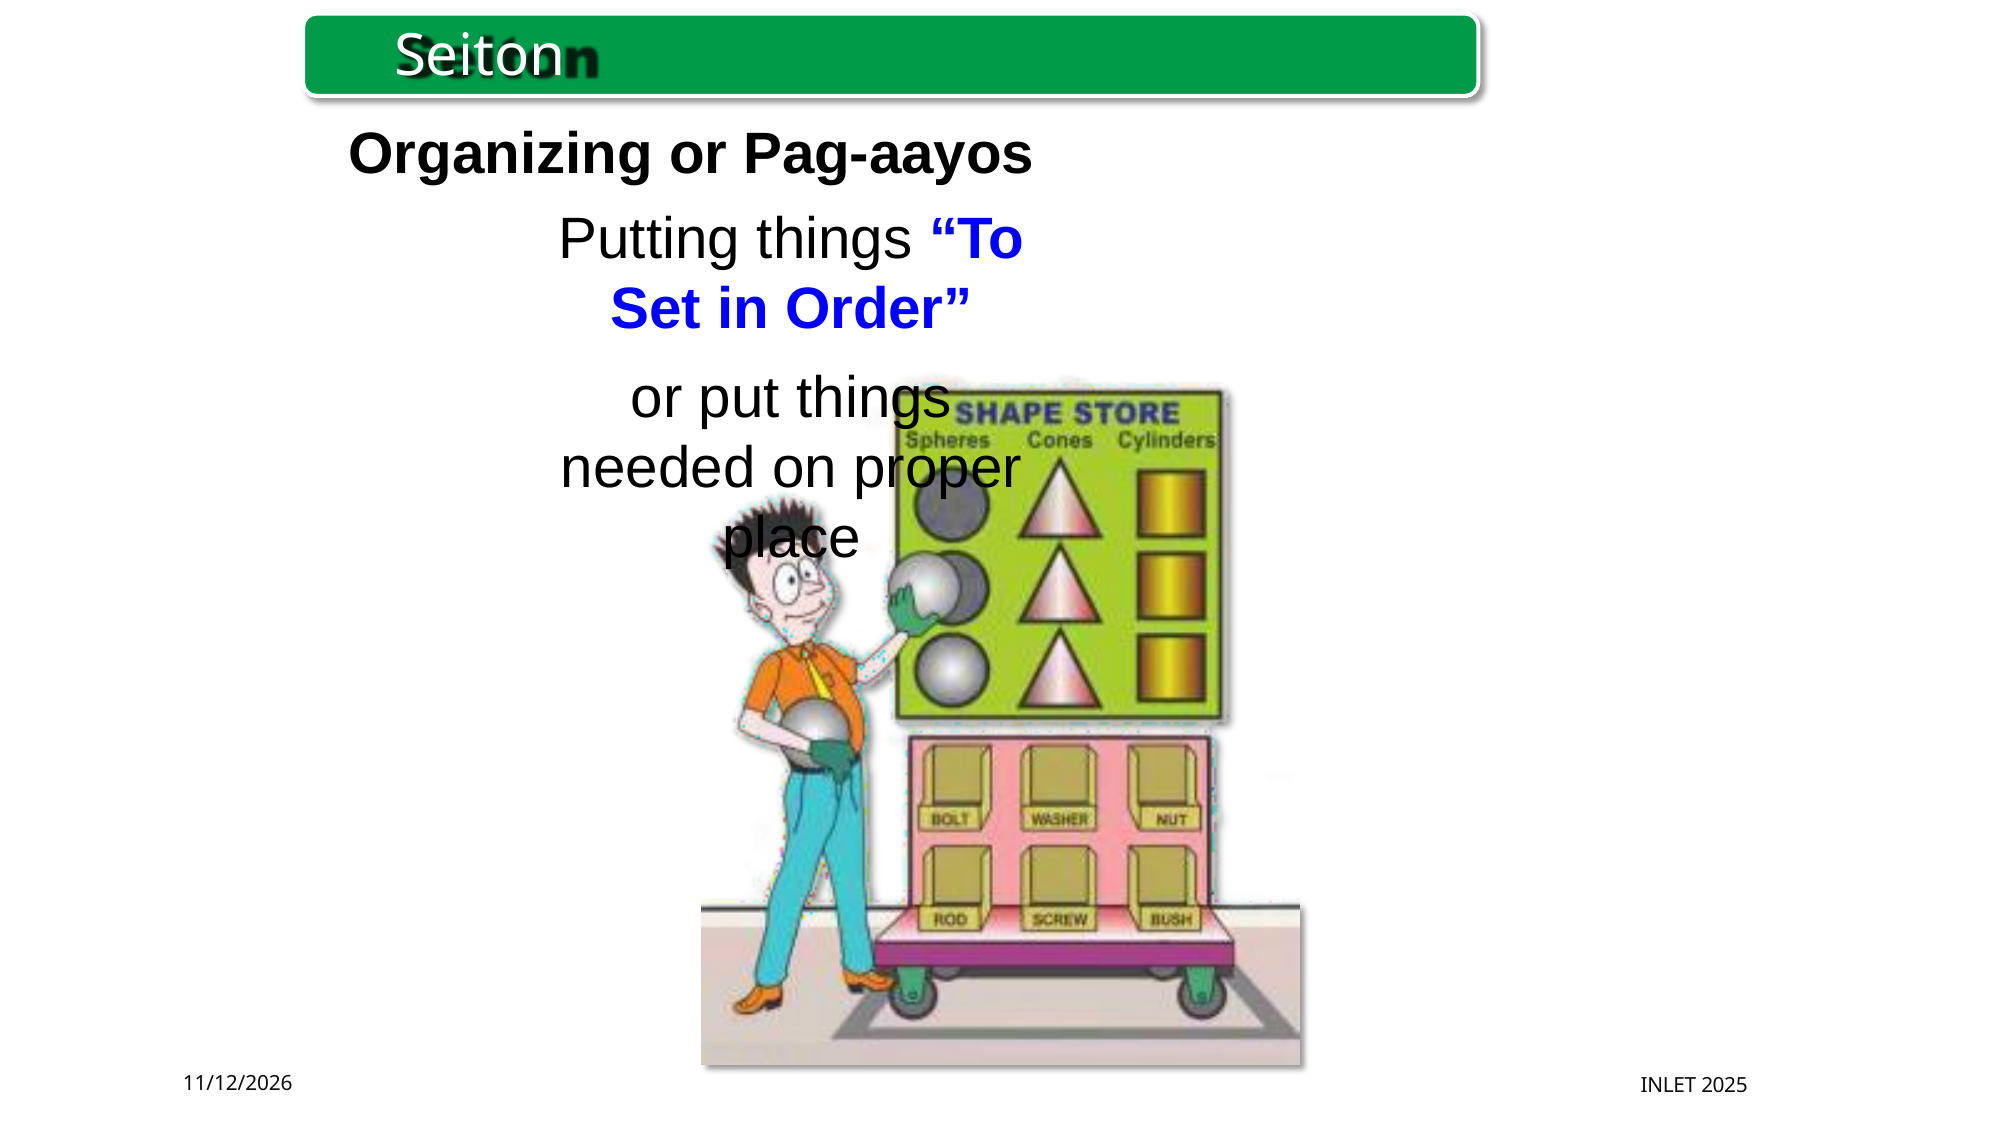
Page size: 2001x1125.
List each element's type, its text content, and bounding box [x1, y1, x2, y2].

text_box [296, 0, 1494, 133]
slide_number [168, 1061, 295, 1107]
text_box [302, 369, 1692, 1112]
text_box Seiton Organizing or Pag-aayos Putting things “To Set in Order” or put things needed on proper place [345, 0, 1507, 364]
footer INLET 2025 [1698, 1061, 1763, 1107]
